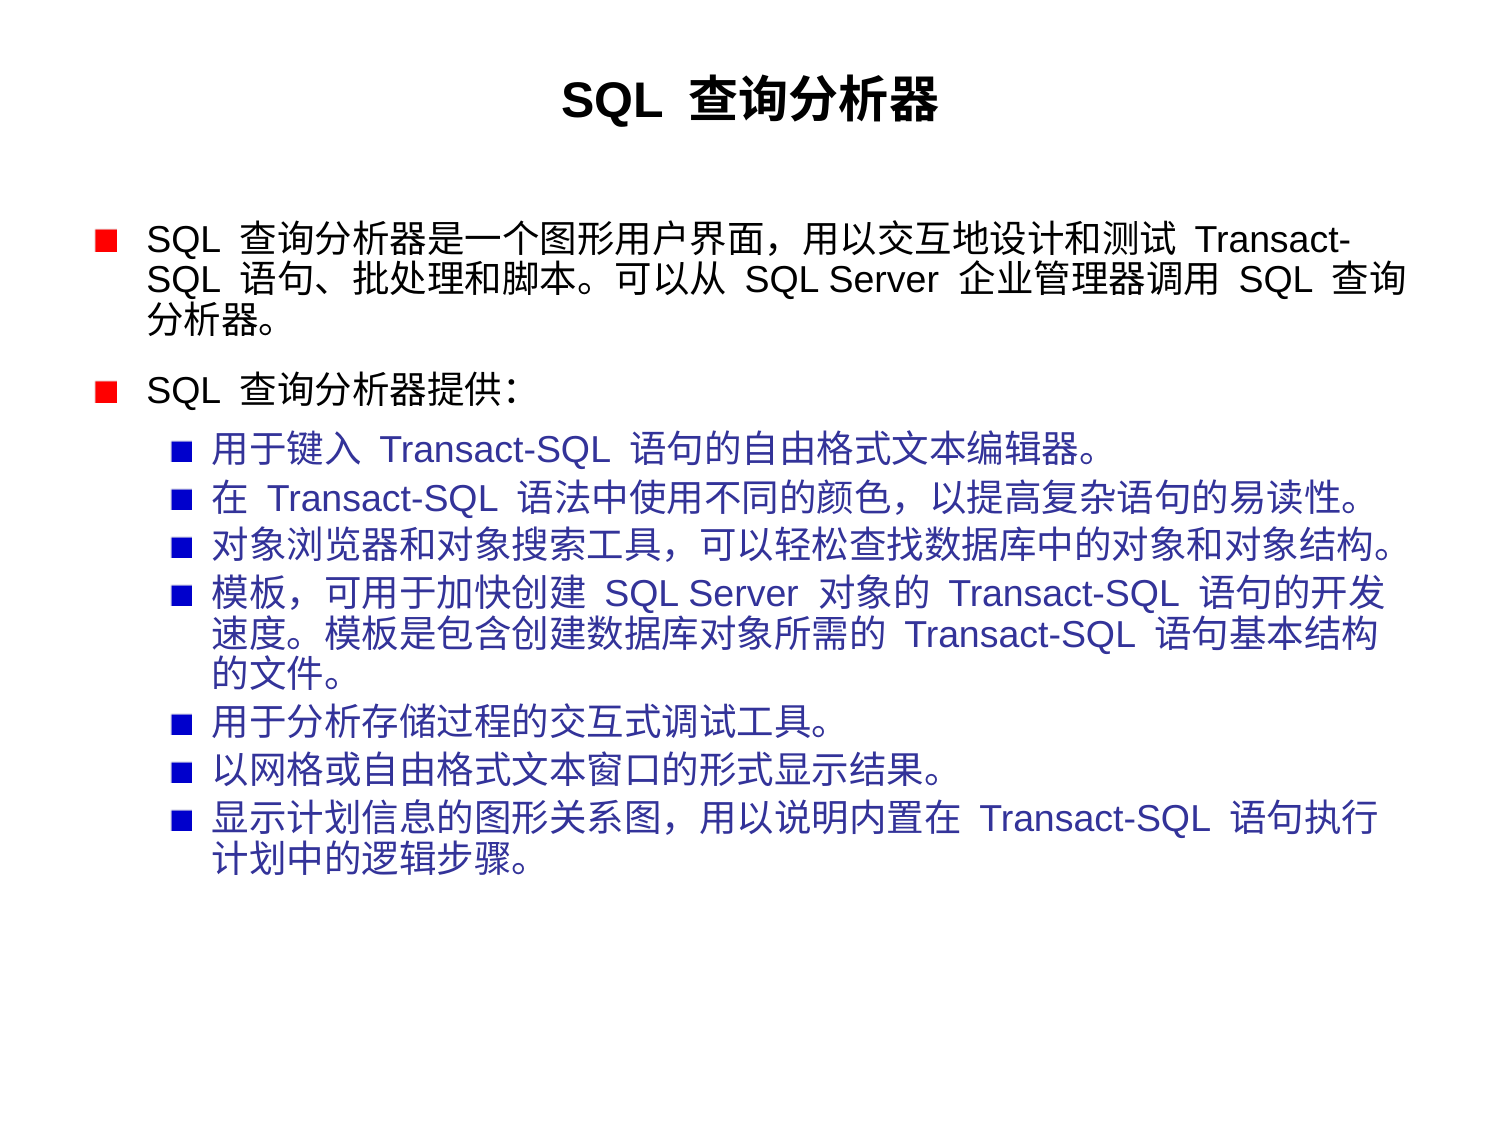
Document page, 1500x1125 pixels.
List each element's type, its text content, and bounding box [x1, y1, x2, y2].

picture [165, 531, 192, 558]
picture [165, 579, 192, 606]
picture [165, 483, 192, 510]
picture [165, 804, 192, 831]
picture [90, 224, 117, 252]
picture [165, 435, 192, 462]
picture [165, 708, 192, 735]
list SQL 查询分析器是一个图形用户界面，用以交互地设计和测试 Transact-SQL 语句、批处理和脚本。可以从 SQL Server 企业管理器调用 SQL 查询分析器。 SQL 查询分析器提供： 用于键入 Transact-SQL 语句的自由格式文本编辑器。 在 Transact-SQL 语法中使用不同的颜色，以提高复杂语句的易读性。 对象浏览器和对象搜索工具，可以轻松查找数据库中的对象和对象结构。 模板，可用于加快创建 SQL Server 对象的 Transact-SQL 语句的开发速度。模板是包含创建数据库对象所需的 Transact-SQL 语句基本结构的文件。 用于分析存储过程的交互式调试工具。 以网格或自由格式文本窗口的形式显示结果。 显示计划信息的图形关系图，用以说明内置在 Transact-SQL 语句执行计划中的逻辑步骤。 [75, 212, 1425, 1005]
picture [90, 376, 117, 403]
title SQL 查询分析器 [75, 45, 1425, 150]
picture [165, 756, 192, 783]
